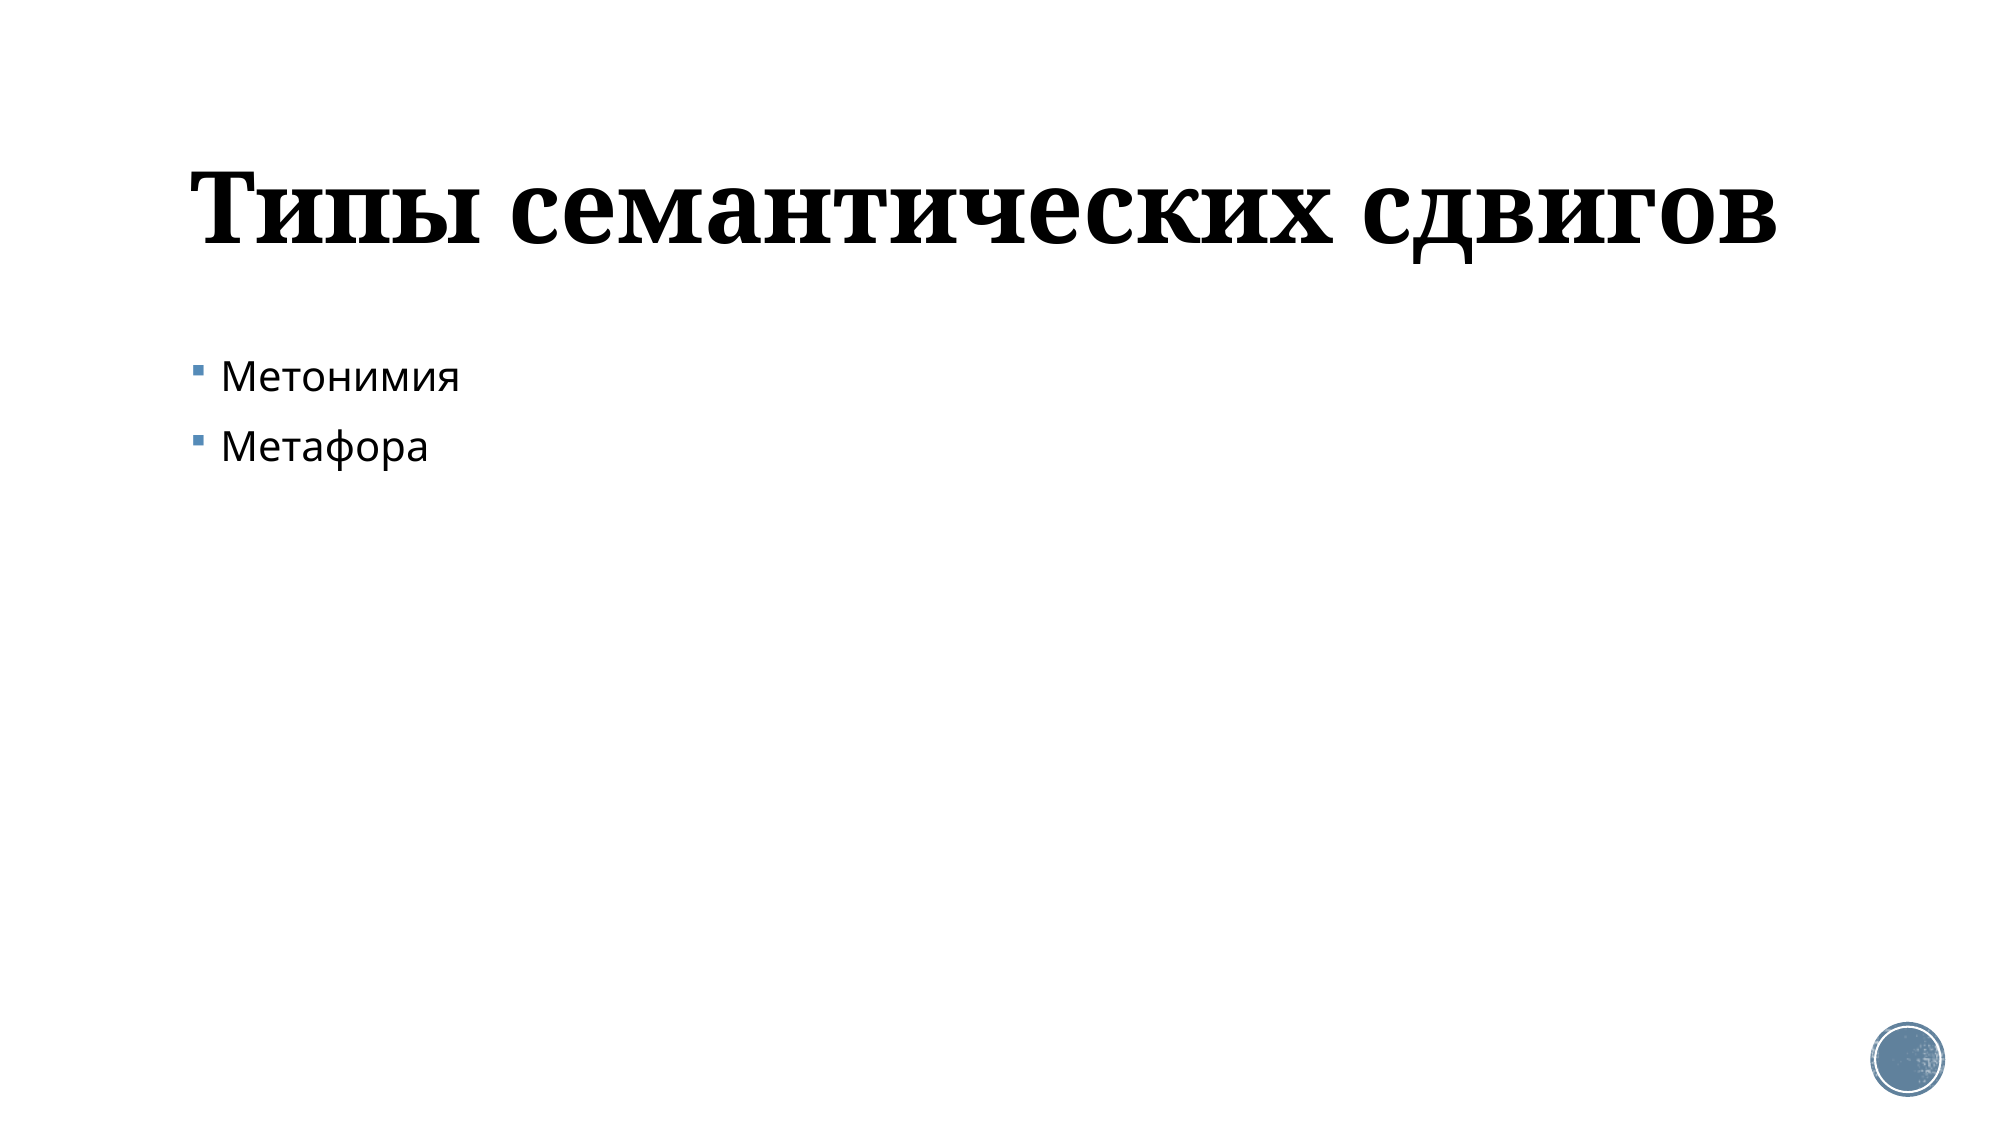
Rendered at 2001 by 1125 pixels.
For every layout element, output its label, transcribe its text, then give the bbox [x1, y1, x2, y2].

title Типы семантических сдвигов [175, 79, 1826, 344]
list Метонимия Метафора [175, 348, 1826, 1013]
